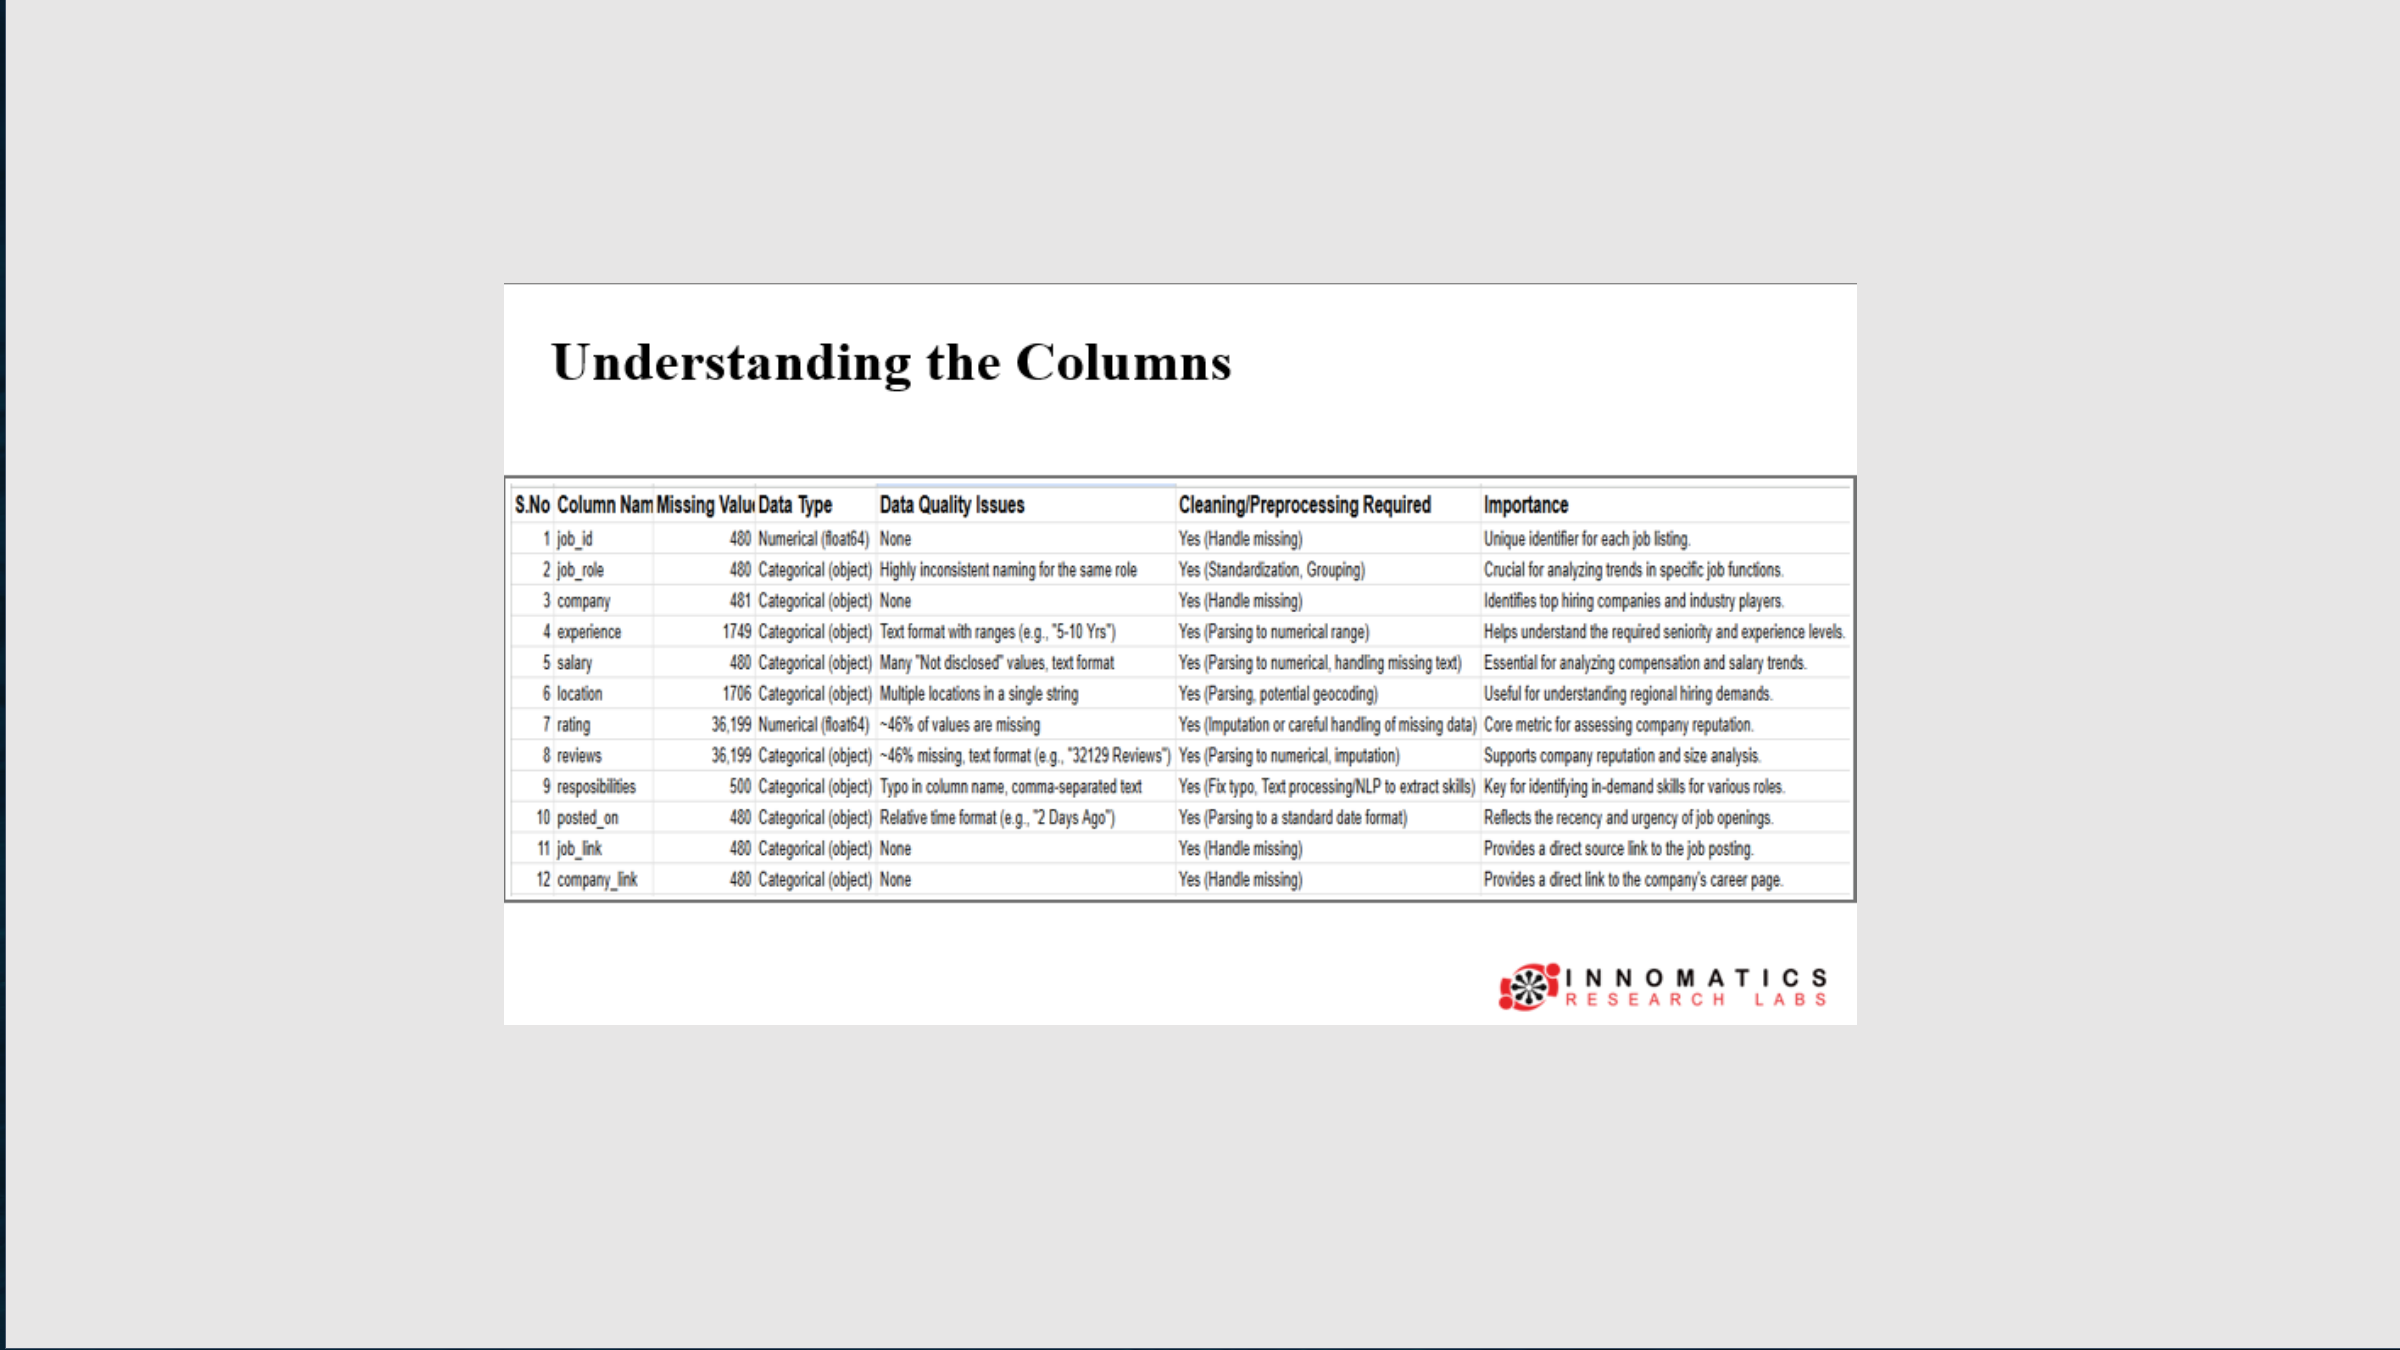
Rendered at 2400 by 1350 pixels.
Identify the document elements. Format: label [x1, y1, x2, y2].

picture [504, 283, 1858, 1026]
picture [0, 0, 2400, 1350]
text_box [5, 0, 2400, 1349]
